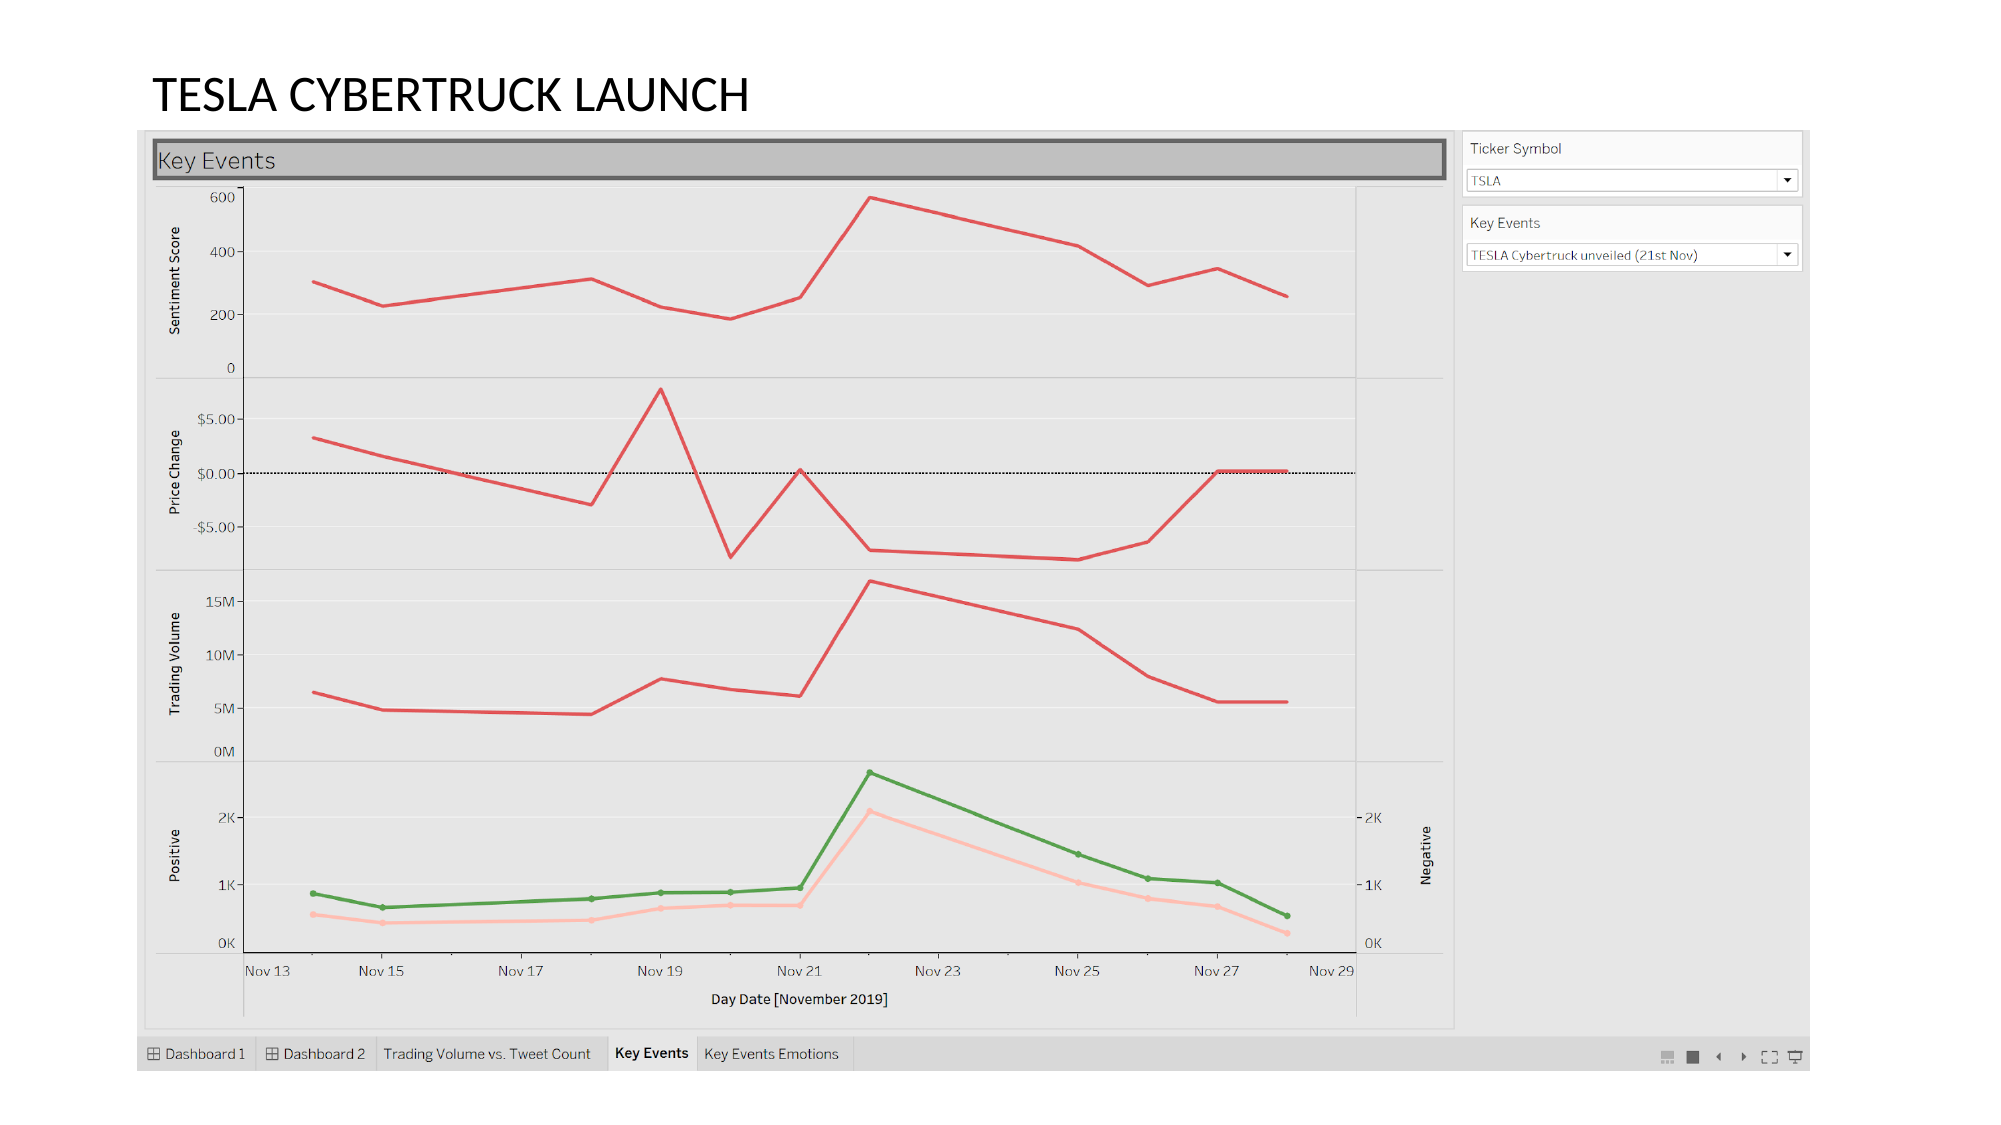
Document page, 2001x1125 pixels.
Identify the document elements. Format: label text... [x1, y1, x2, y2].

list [137, 130, 1810, 1072]
title TESLA CYBERTRUCK LAUNCH [137, 59, 1863, 131]
